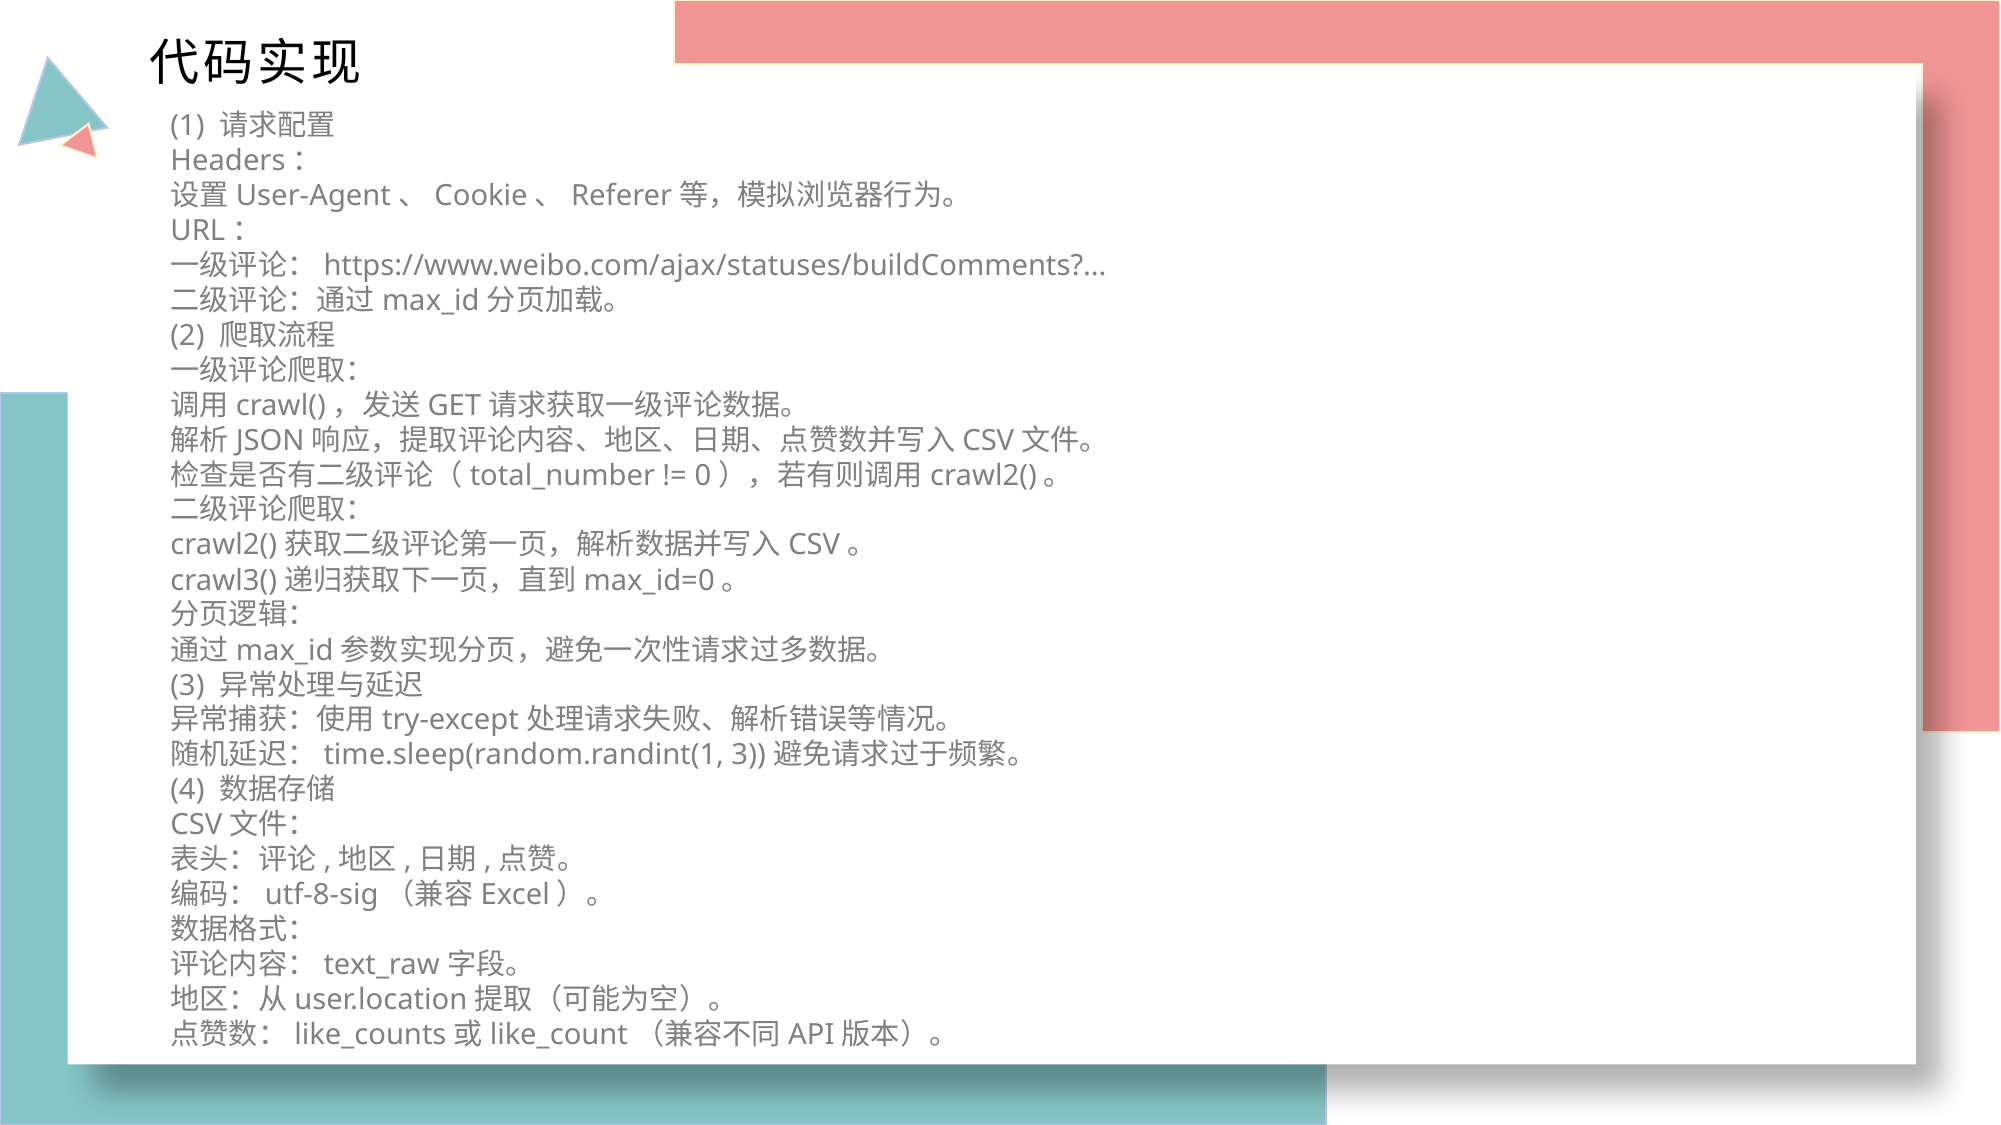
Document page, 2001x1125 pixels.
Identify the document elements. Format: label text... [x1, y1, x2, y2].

text_box (1) 请求配置 Headers： 设置User-Agent、Cookie、Referer等，模拟浏览器行为。 URL： 一级评论：https://www.weibo.com/ajax/statuses/buildComments?... 二级评论：通过max_id分页加载。 (2) 爬取流程 一级评论爬取： 调用crawl()，发送GET请求获取一级评论数据。 解析JSON响应，提取评论内容、地区、日期、点赞数并写入CSV文件。 检查是否有二级评论（total_number != 0），若有则调用crawl2()。 二级评论爬取： crawl2()获取二级评论第一页，解析数据并写入CSV。 crawl3()递归获取下一页，直到max_id=0。 分页逻辑： 通过max_id参数实现分页，避免一次性请求过多数据。 (3) 异常处理与延迟 异常捕获：使用try-except处理请求失败、解析错误等情况。 随机延迟：time.sleep(random.randint(1, 3))避免请求过于频繁。 (4) 数据存储 CSV文件： 表头：评论,地区,日期,点赞。 编码：utf-8-sig（兼容Excel）。 数据格式： 评论内容：text_raw字段。 地区：从user.location提取（可能为空）。 点赞数：like_counts或like_count（兼容不同API版本）。 [155, 98, 1752, 1093]
text_box 代码实现 [134, 23, 589, 99]
